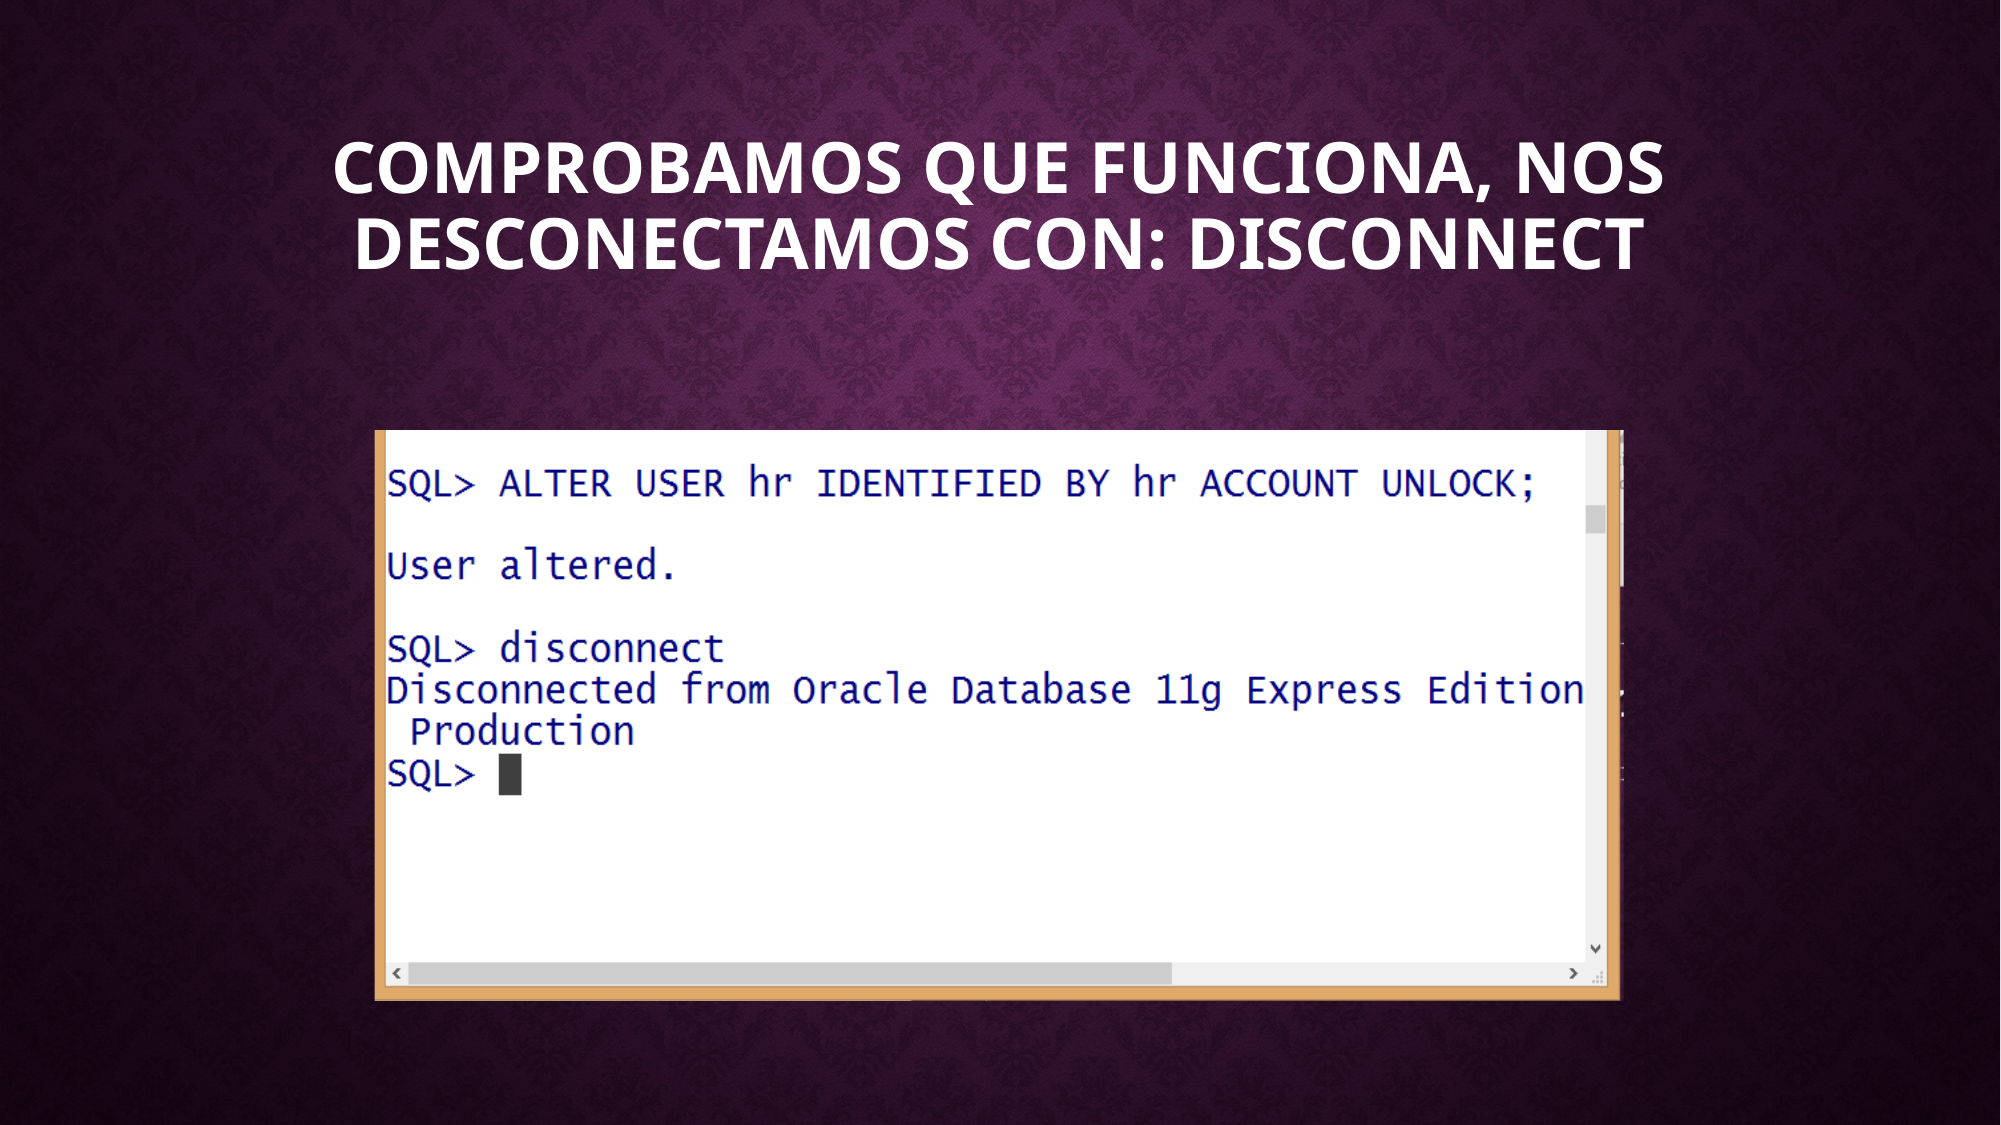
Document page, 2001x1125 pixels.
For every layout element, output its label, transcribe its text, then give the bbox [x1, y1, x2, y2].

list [373, 430, 1625, 1001]
title Comprobamos que funciona, nos Desconectamos con: disconnect [149, 99, 1849, 318]
